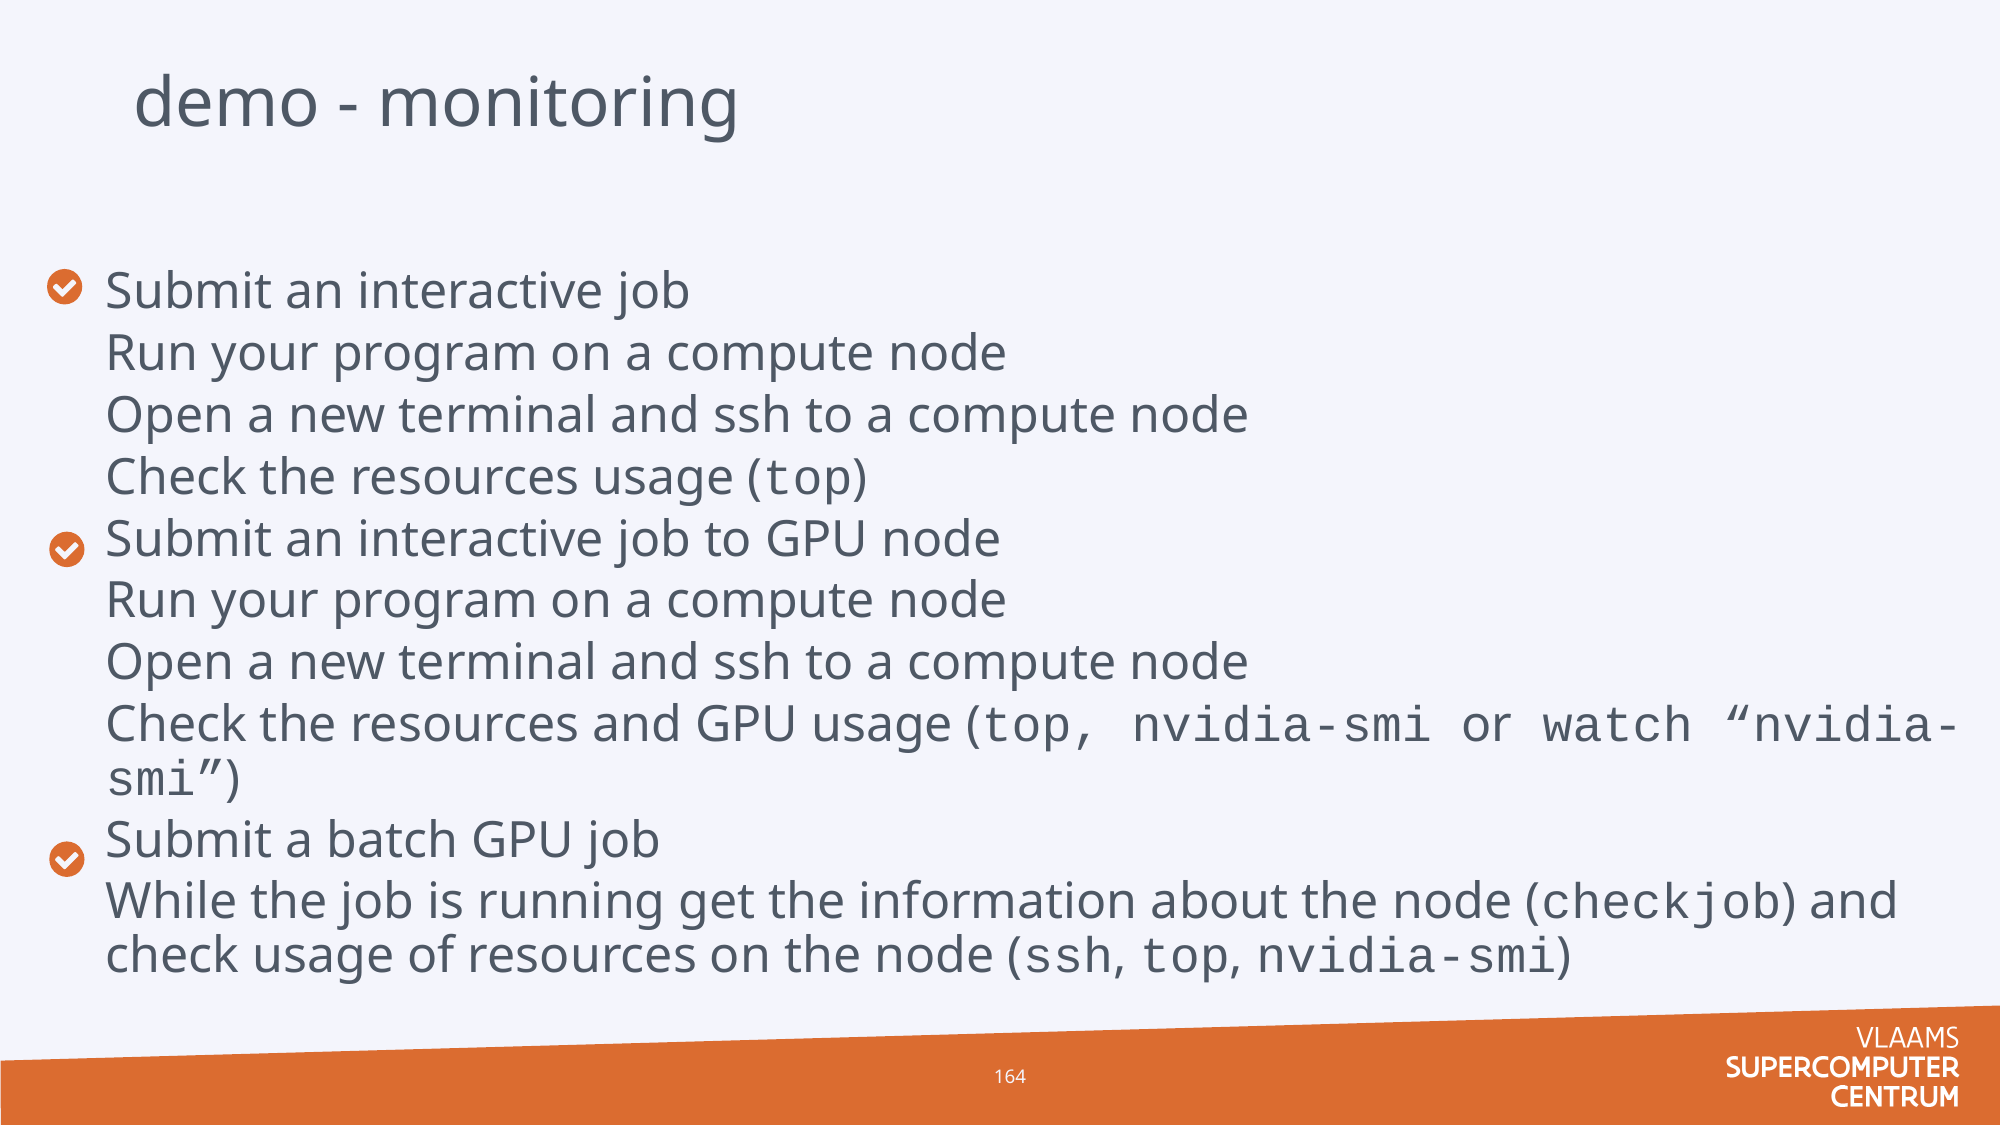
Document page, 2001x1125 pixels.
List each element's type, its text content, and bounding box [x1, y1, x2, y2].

title demo - monitoring [118, 0, 1941, 213]
list Submit an interactive job Run your program on a compute node Open a new terminal and ssh to a compute node Check the resources usage (top) Submit an interactive job to GPU node Run your program on a compute node Open a new terminal and ssh to a compute node Check the resources and GPU usage (top, nvidia-smi or watch “nvidia-smi”) Submit a batch GPU job While the job is running get the information about the node (checkjob) and check usage of resources on the node (ssh, top, nvidia-smi) [47, 265, 1986, 1066]
picture [1725, 1066, 1960, 1117]
slide_number 164 [958, 1047, 1042, 1108]
text_box [49, 841, 85, 877]
text_box [47, 268, 83, 305]
text_box [49, 531, 85, 568]
